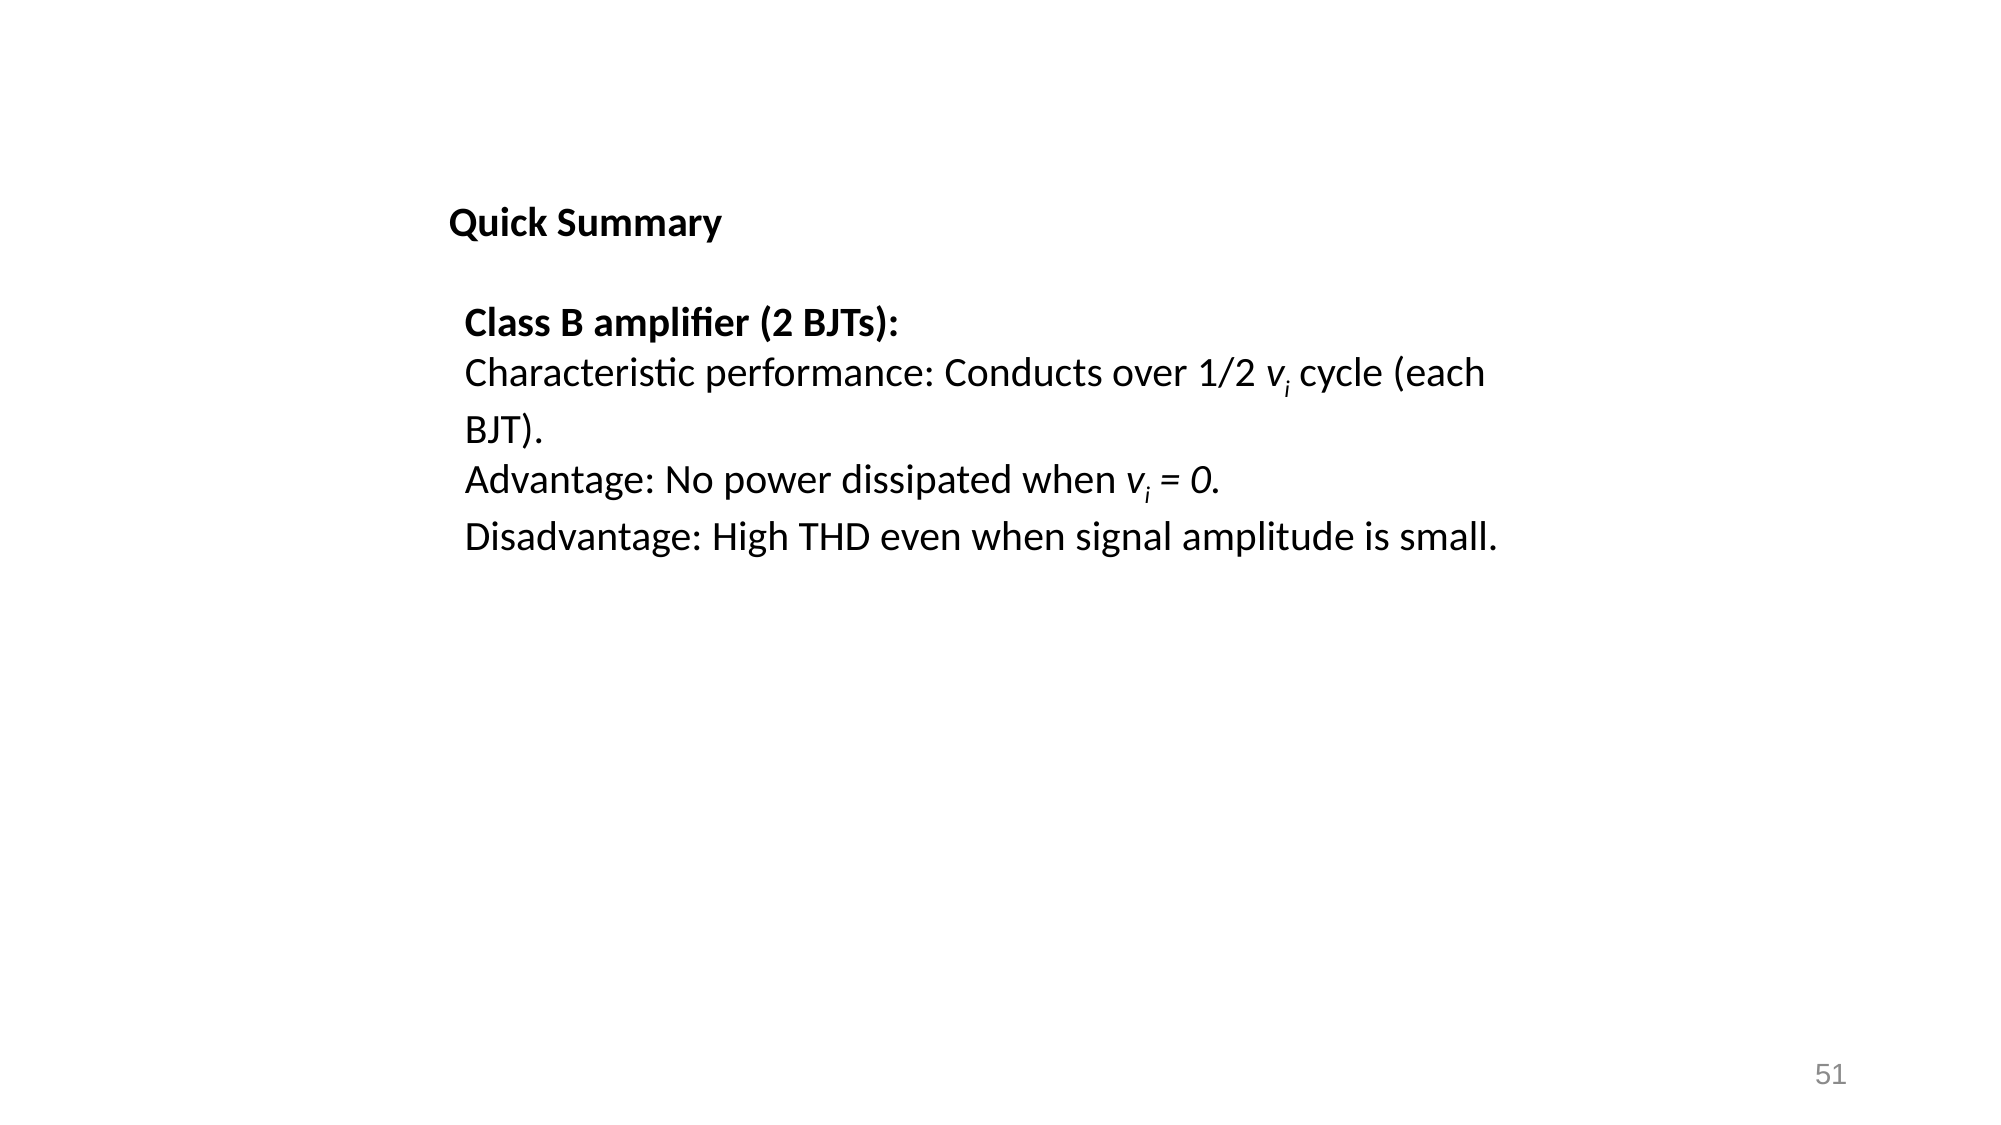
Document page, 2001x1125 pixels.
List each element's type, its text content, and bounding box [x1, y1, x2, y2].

text_box Quick Summary [433, 187, 738, 253]
text_box Class B amplifier (2 BJTs): Characteristic performance: Conducts over 1/2 vi cycle (each BJT). Advantage: No power dissipated when vi = 0. Disadvantage: High THD even when signal amplitude is small. [449, 287, 1588, 566]
slide_number 51 [1412, 1042, 1863, 1103]
